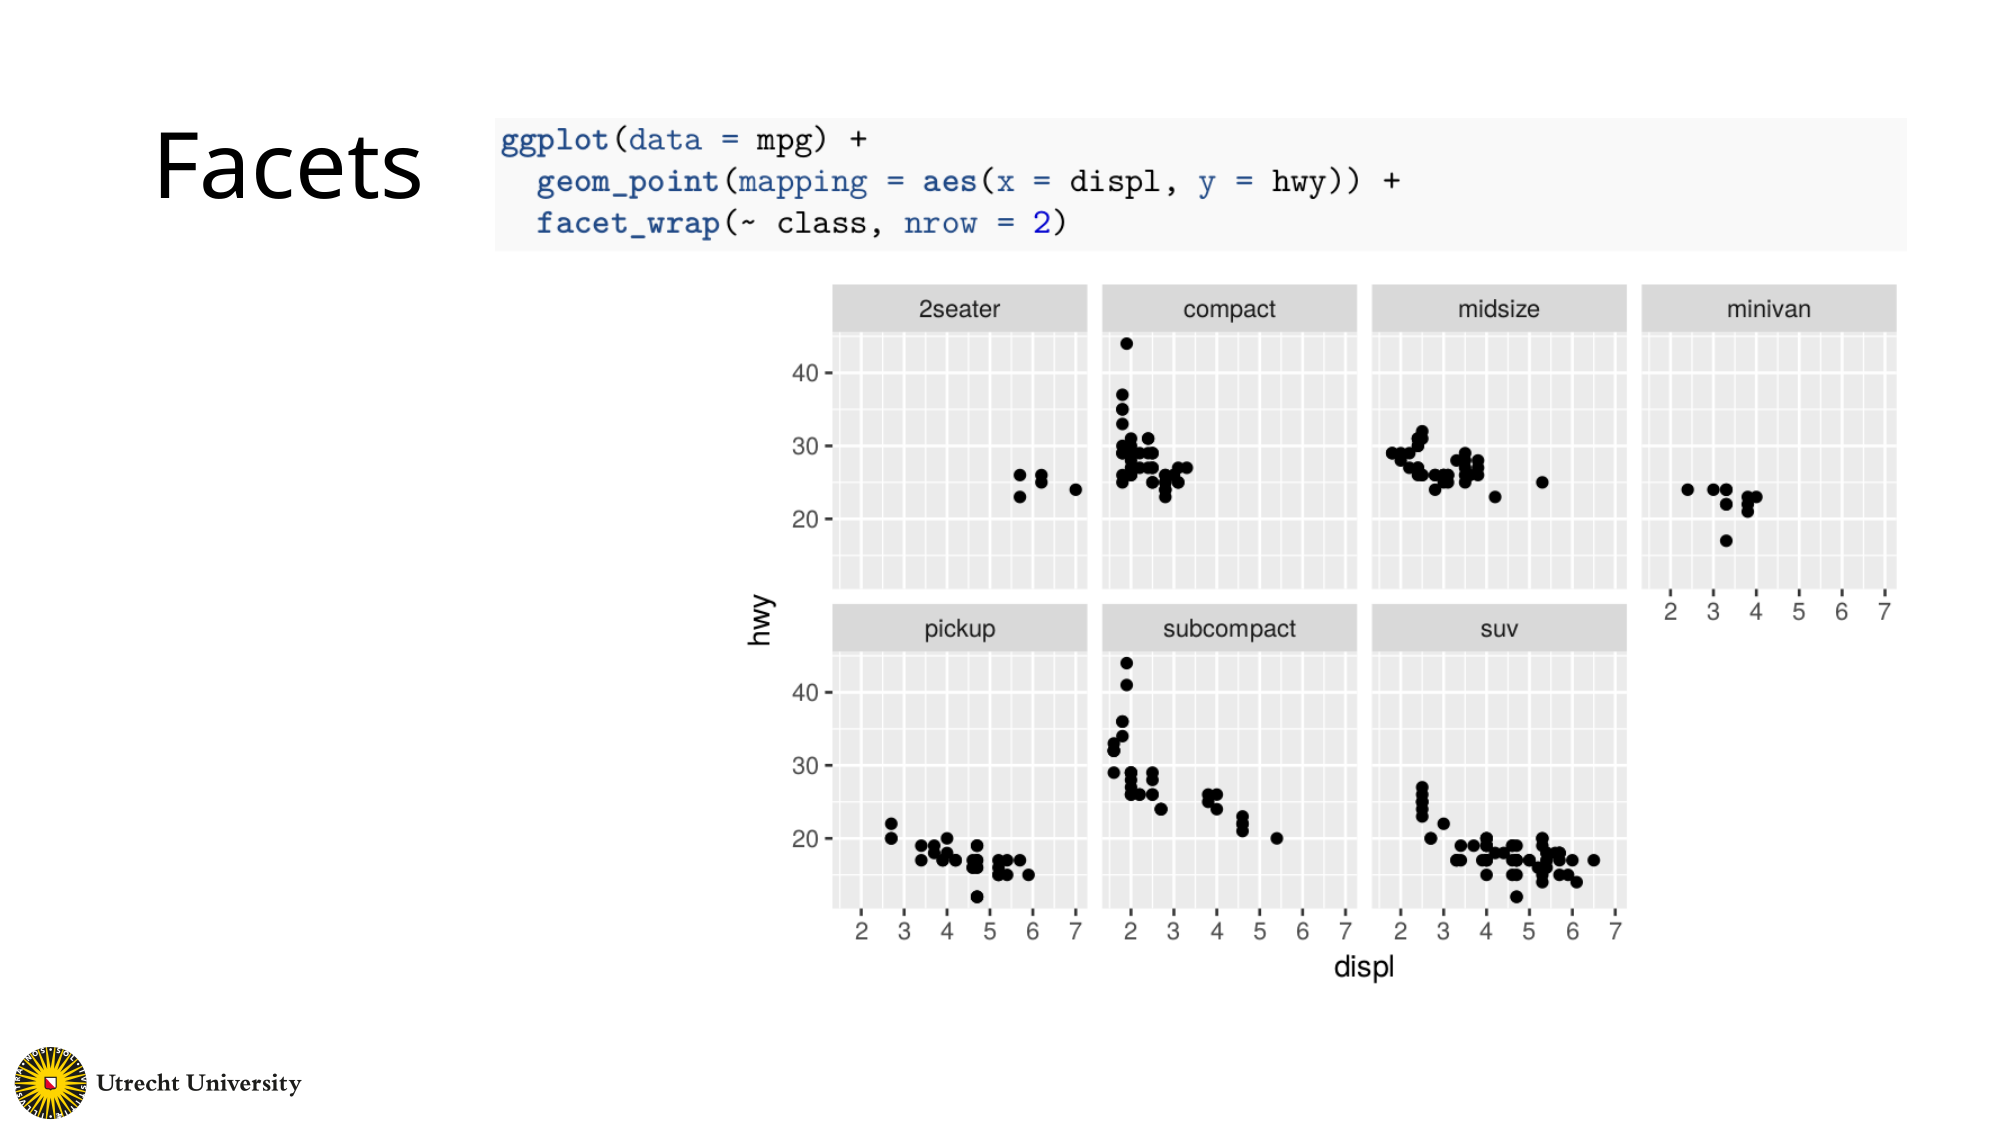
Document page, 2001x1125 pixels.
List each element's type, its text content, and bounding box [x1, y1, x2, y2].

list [495, 118, 1907, 1007]
title Facets [137, 59, 1863, 278]
picture [0, 995, 386, 1125]
